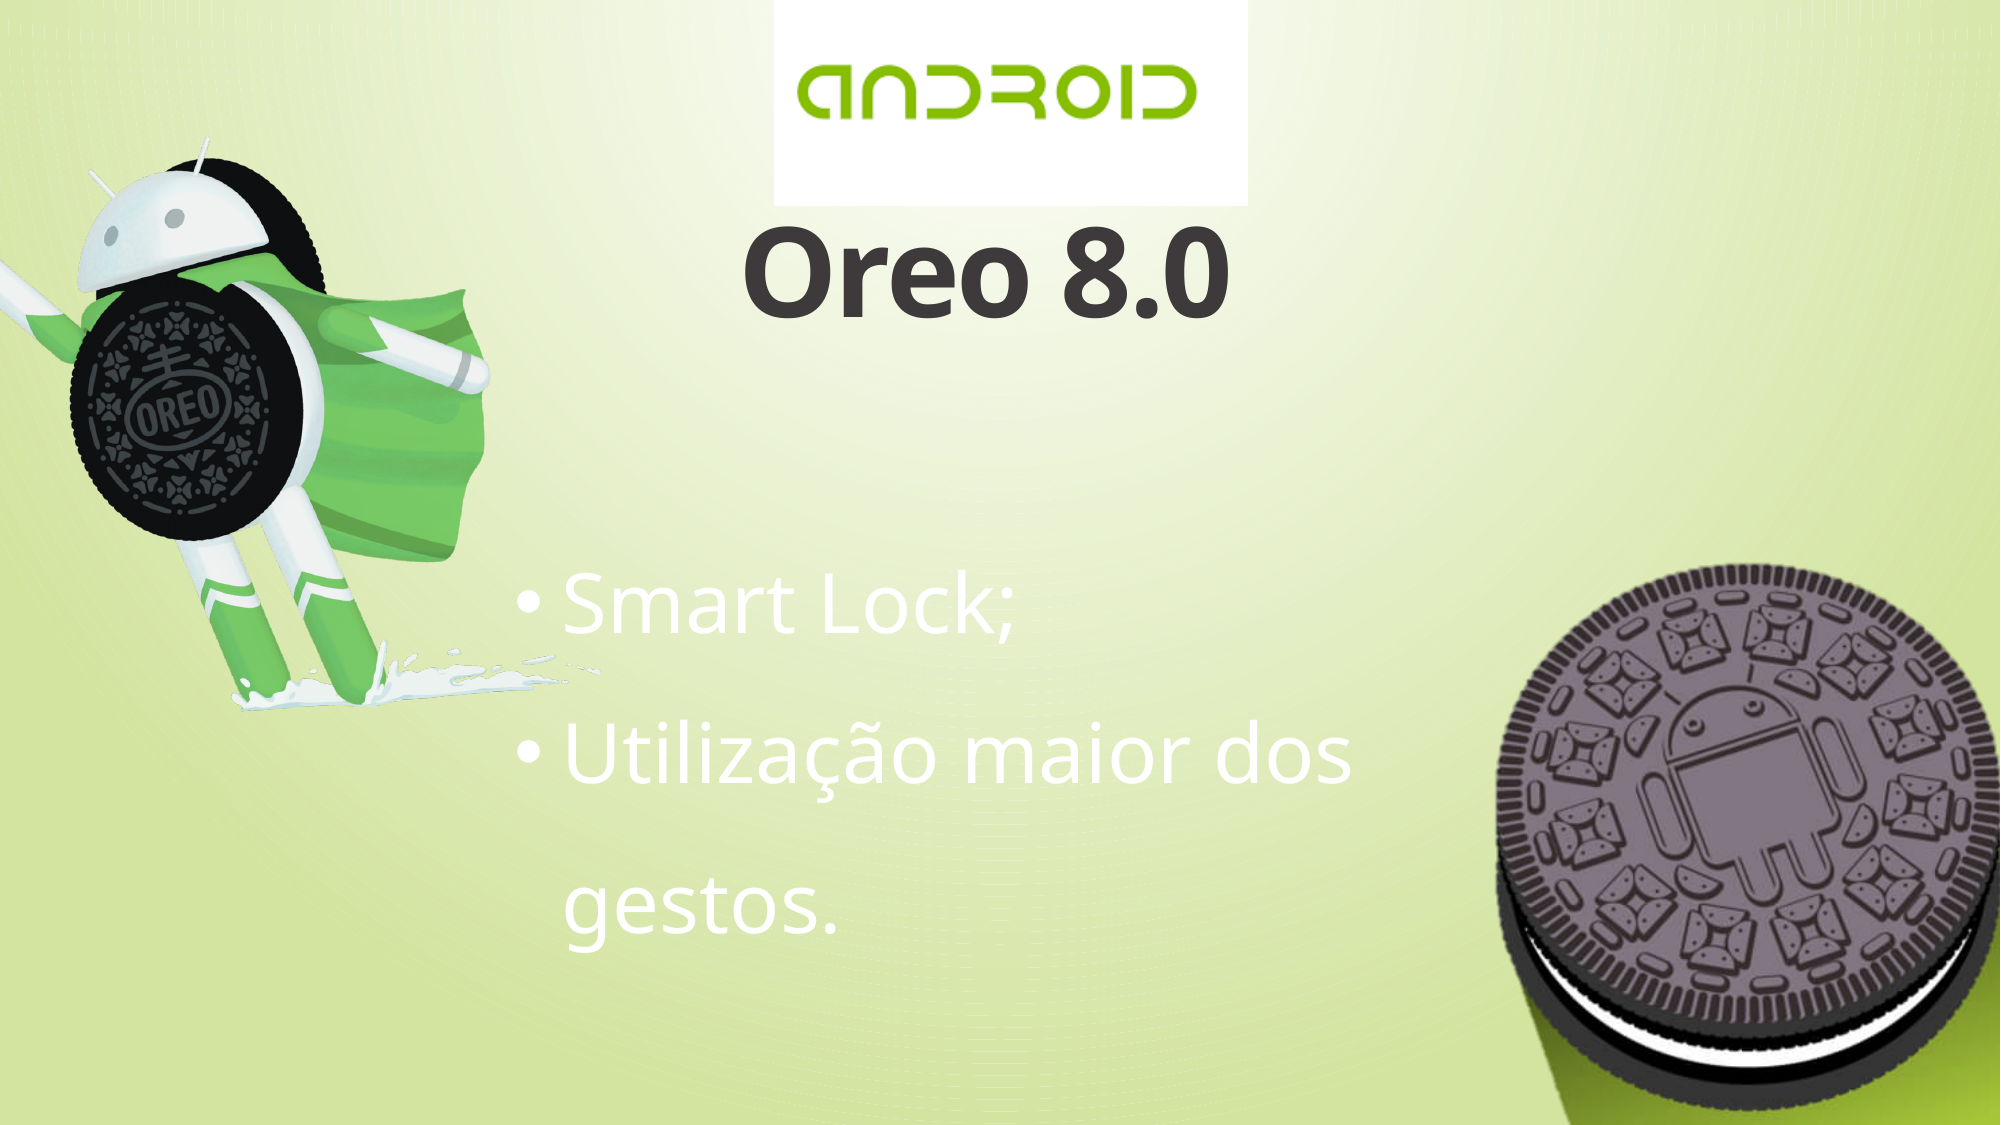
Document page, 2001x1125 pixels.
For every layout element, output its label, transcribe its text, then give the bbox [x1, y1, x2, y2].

text_box Smart Lock; Utilização maior dos gestos. [500, 493, 1500, 958]
text_box Oreo 8.0 [632, 185, 1368, 351]
picture [1173, 540, 2000, 1125]
picture [0, 109, 587, 735]
picture [774, 0, 1248, 206]
